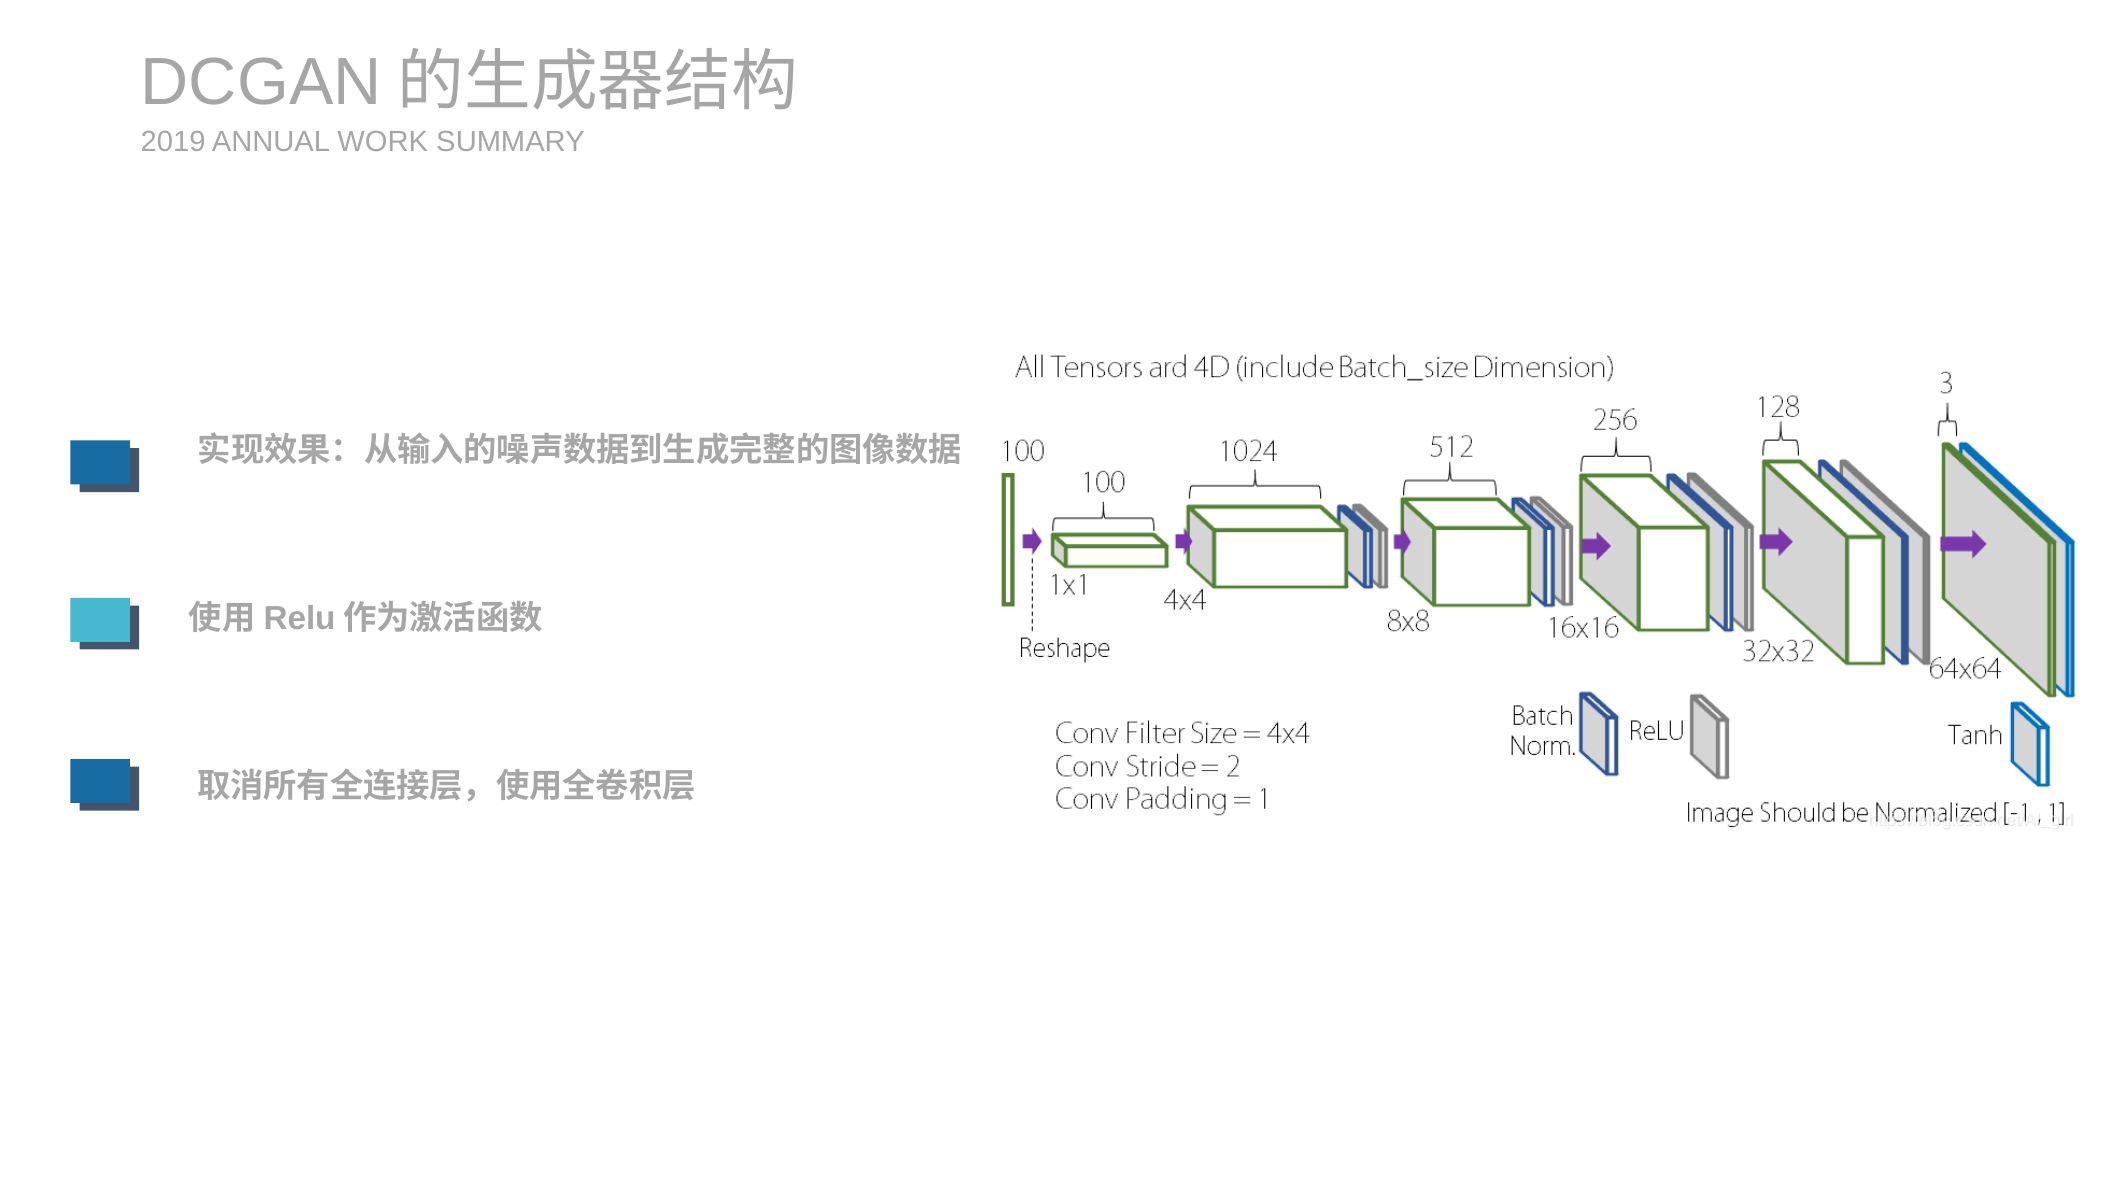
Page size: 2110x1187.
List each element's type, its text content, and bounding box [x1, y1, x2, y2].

text_box 使用Relu作为激活函数 [188, 596, 543, 637]
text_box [70, 440, 140, 493]
picture [992, 346, 2083, 840]
text_box DCGAN的生成器结构 [140, 37, 1295, 118]
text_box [70, 597, 140, 650]
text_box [70, 759, 140, 811]
text_box 2019 ANNUAL WORK SUMMARY [140, 122, 602, 158]
text_box 实现效果：从输入的噪声数据到生成完整的图像数据 [198, 428, 963, 469]
text_box 取消所有全连接层，使用全卷积层 [197, 764, 697, 805]
